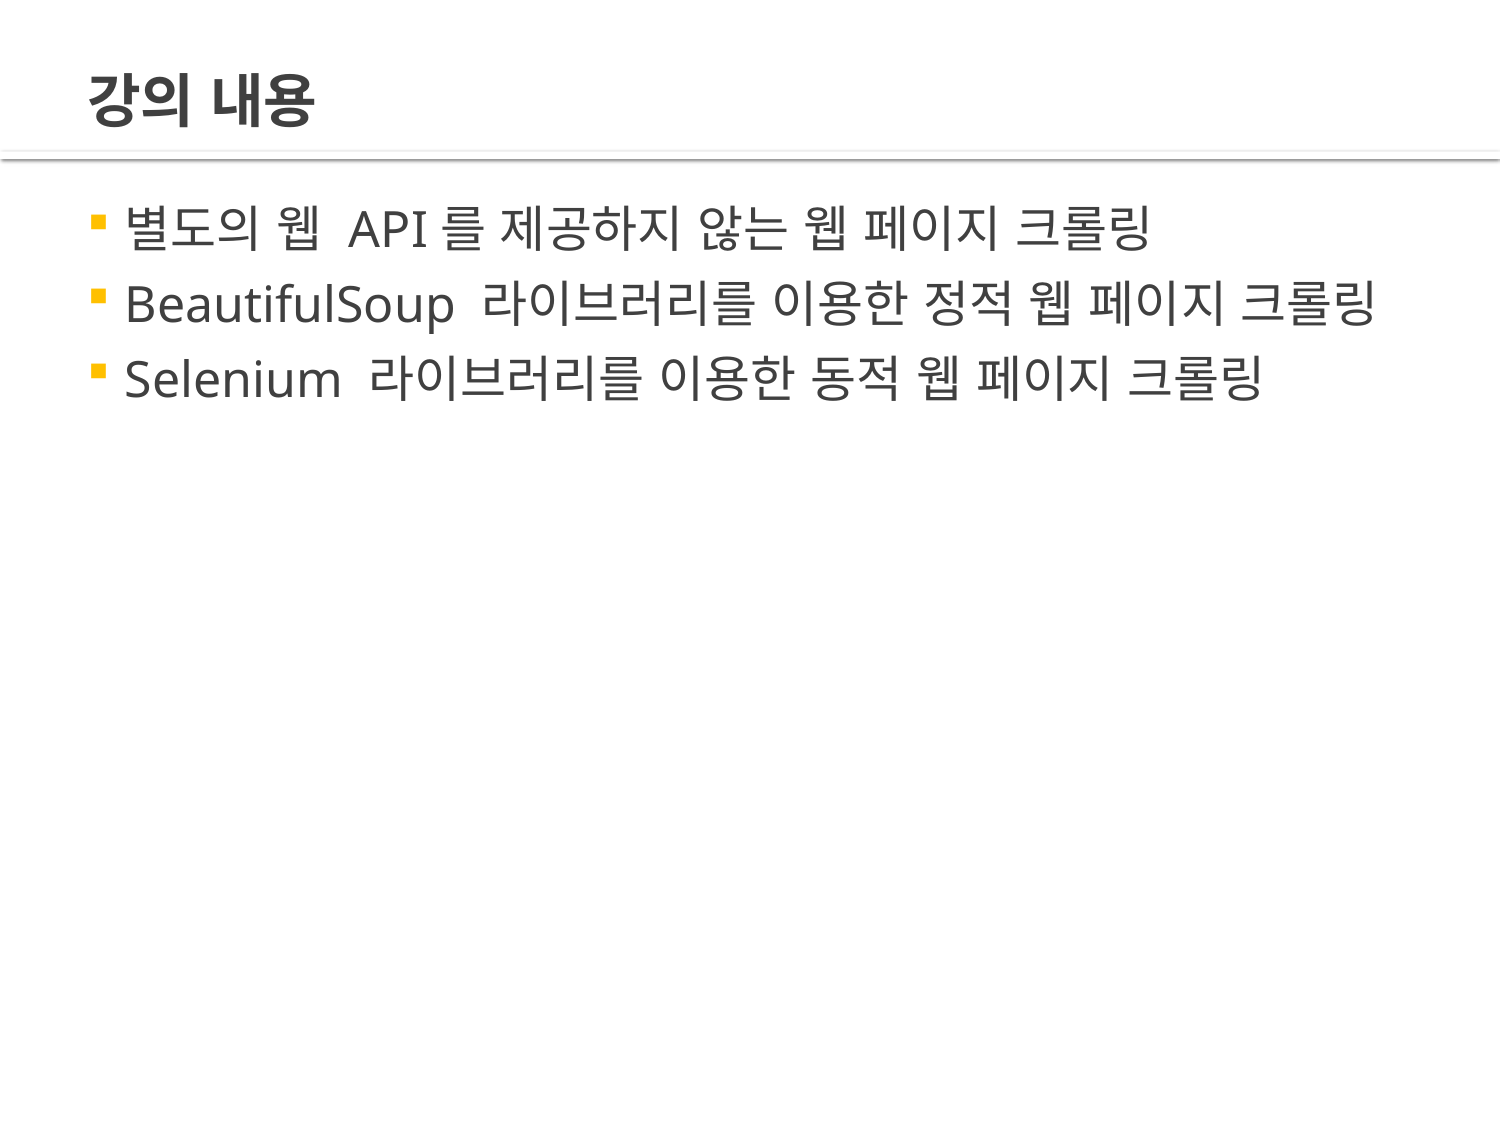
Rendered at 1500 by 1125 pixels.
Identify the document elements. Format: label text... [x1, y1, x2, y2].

picture [0, 160, 1500, 167]
list 별도의 웹 API를 제공하지 않는 웹 페이지 크롤링 BeautifulSoup 라이브러리를 이용한 정적 웹 페이지 크롤링 Selenium 라이브러리를 이용한 동적 웹 페이지 크롤링 [72, 196, 1431, 1053]
title 강의 내용 [72, 22, 1431, 144]
